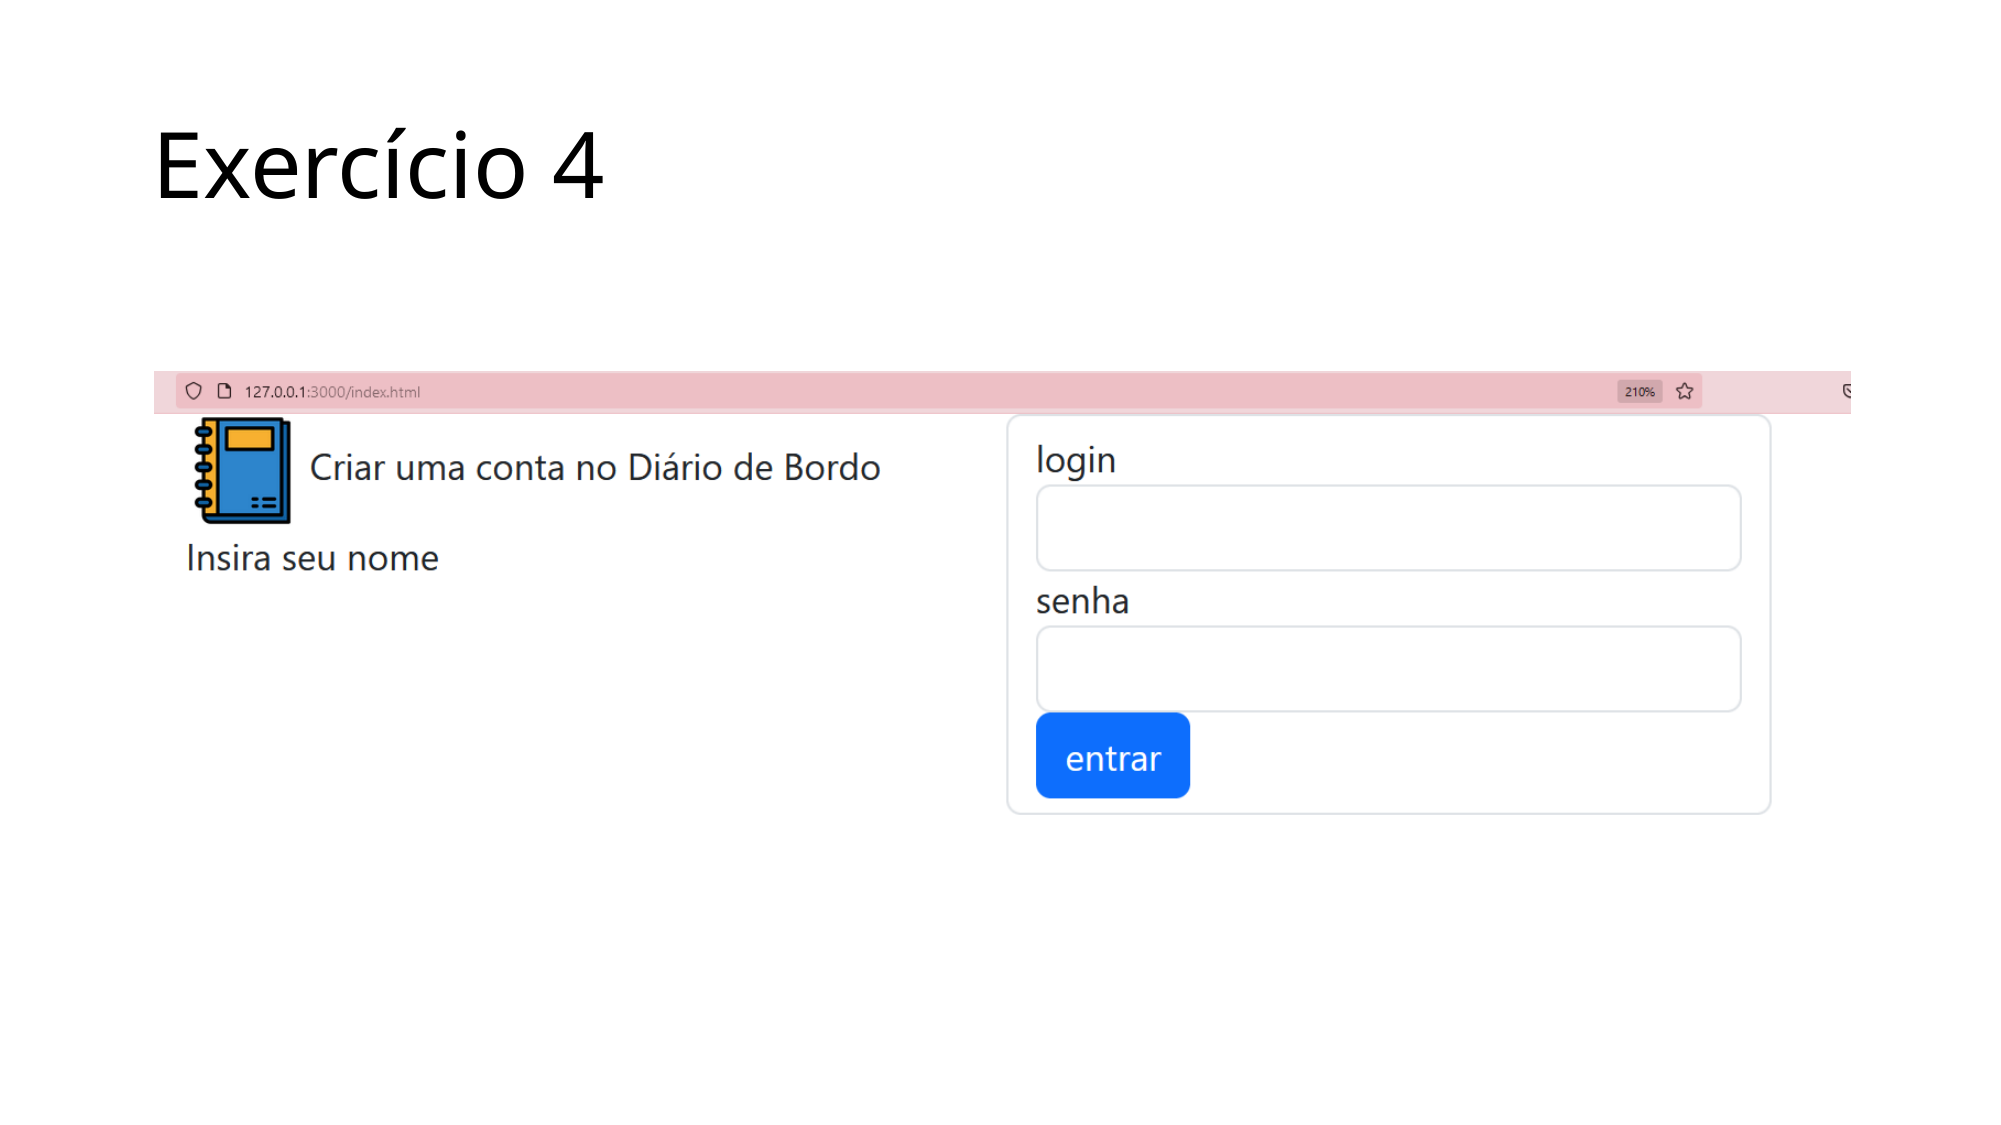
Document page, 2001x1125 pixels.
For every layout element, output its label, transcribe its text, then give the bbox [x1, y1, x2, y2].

title Exercício 4 [137, 59, 1863, 278]
picture [153, 370, 1852, 838]
